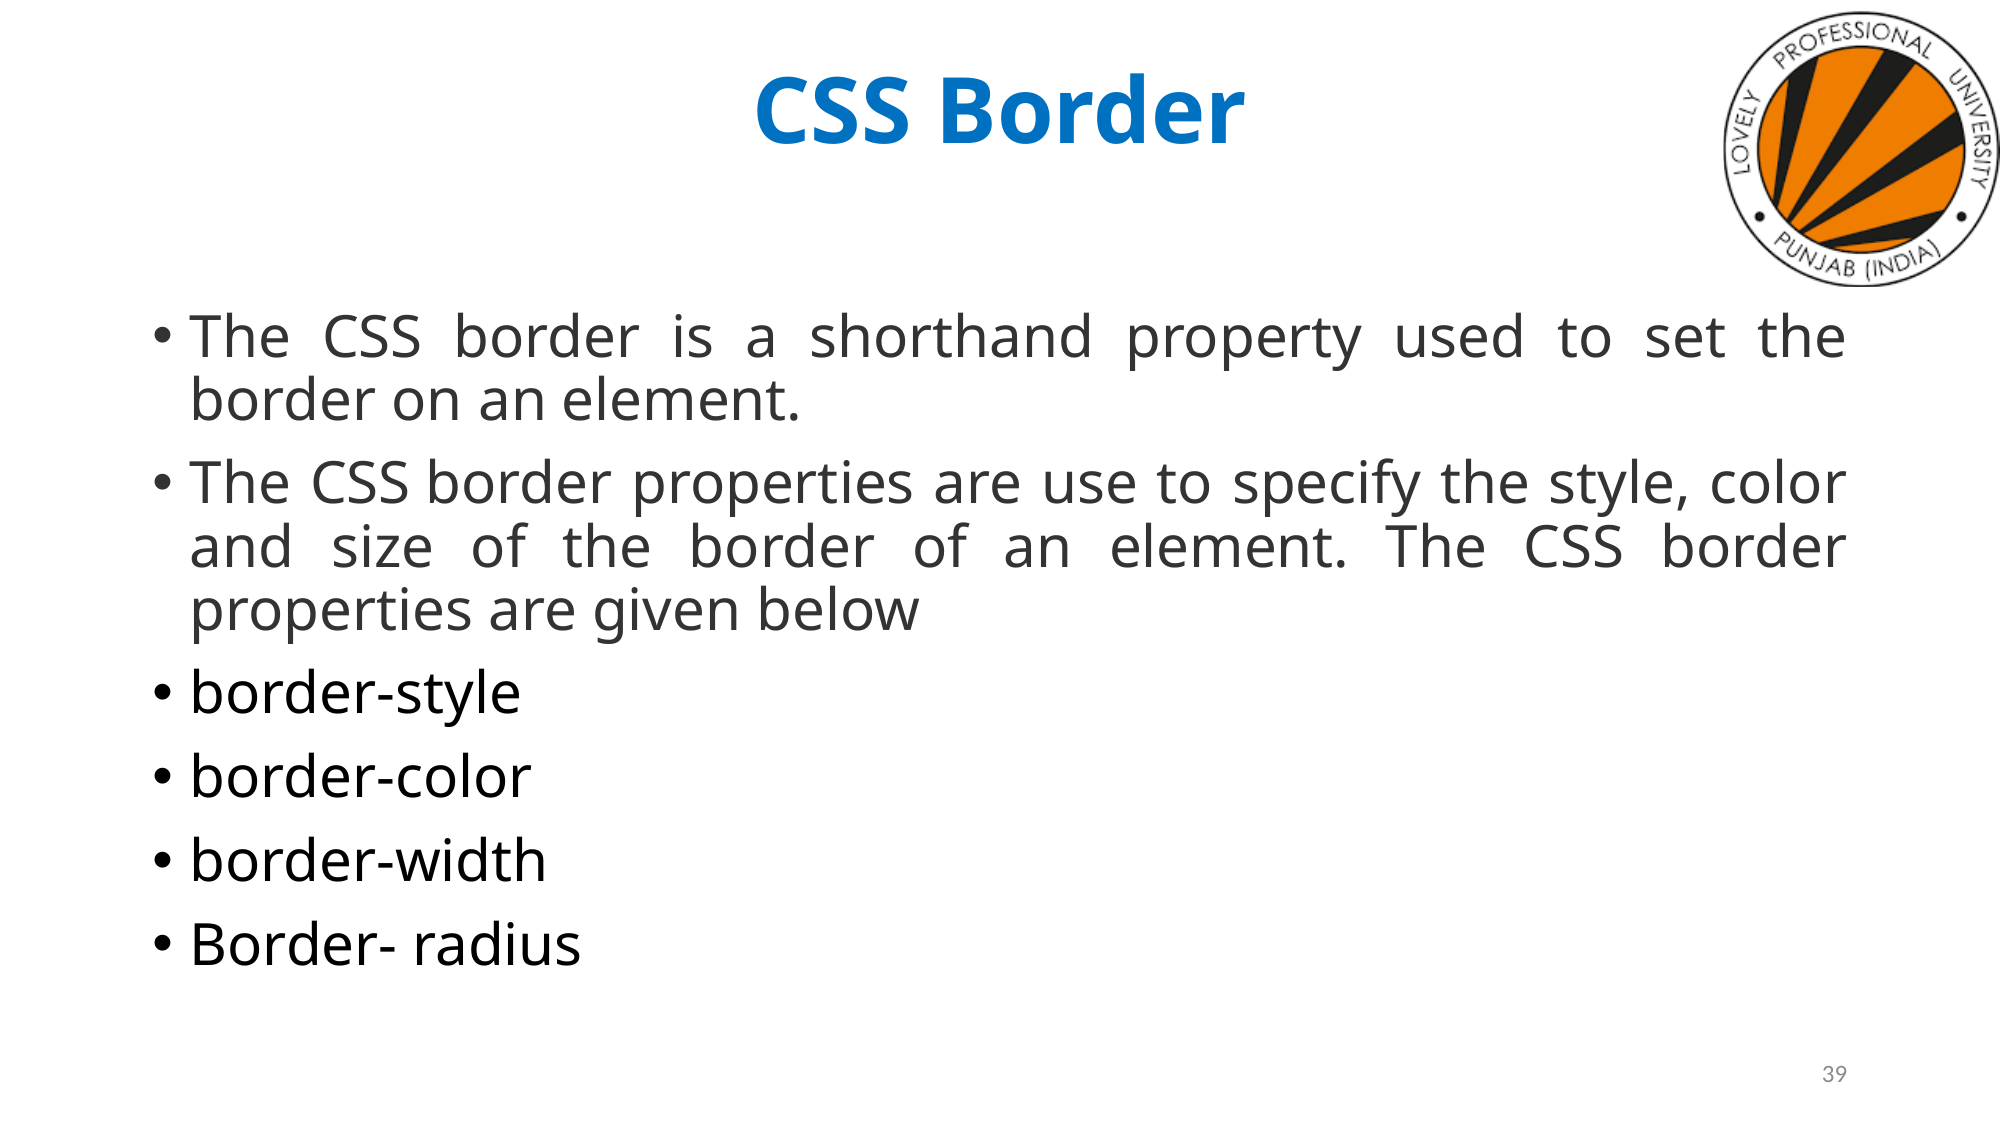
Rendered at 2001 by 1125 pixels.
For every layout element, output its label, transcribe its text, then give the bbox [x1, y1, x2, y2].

slide_number 39 [1412, 1042, 1863, 1103]
title CSS Border [137, 59, 1723, 278]
list The CSS border is a shorthand property used to set the border on an element. The CSS border properties are use to specify the style, color and size of the border of an element. The CSS border properties are given below border-style border-color border-width Border- radius [137, 299, 1863, 1014]
picture [1723, 1, 2000, 287]
